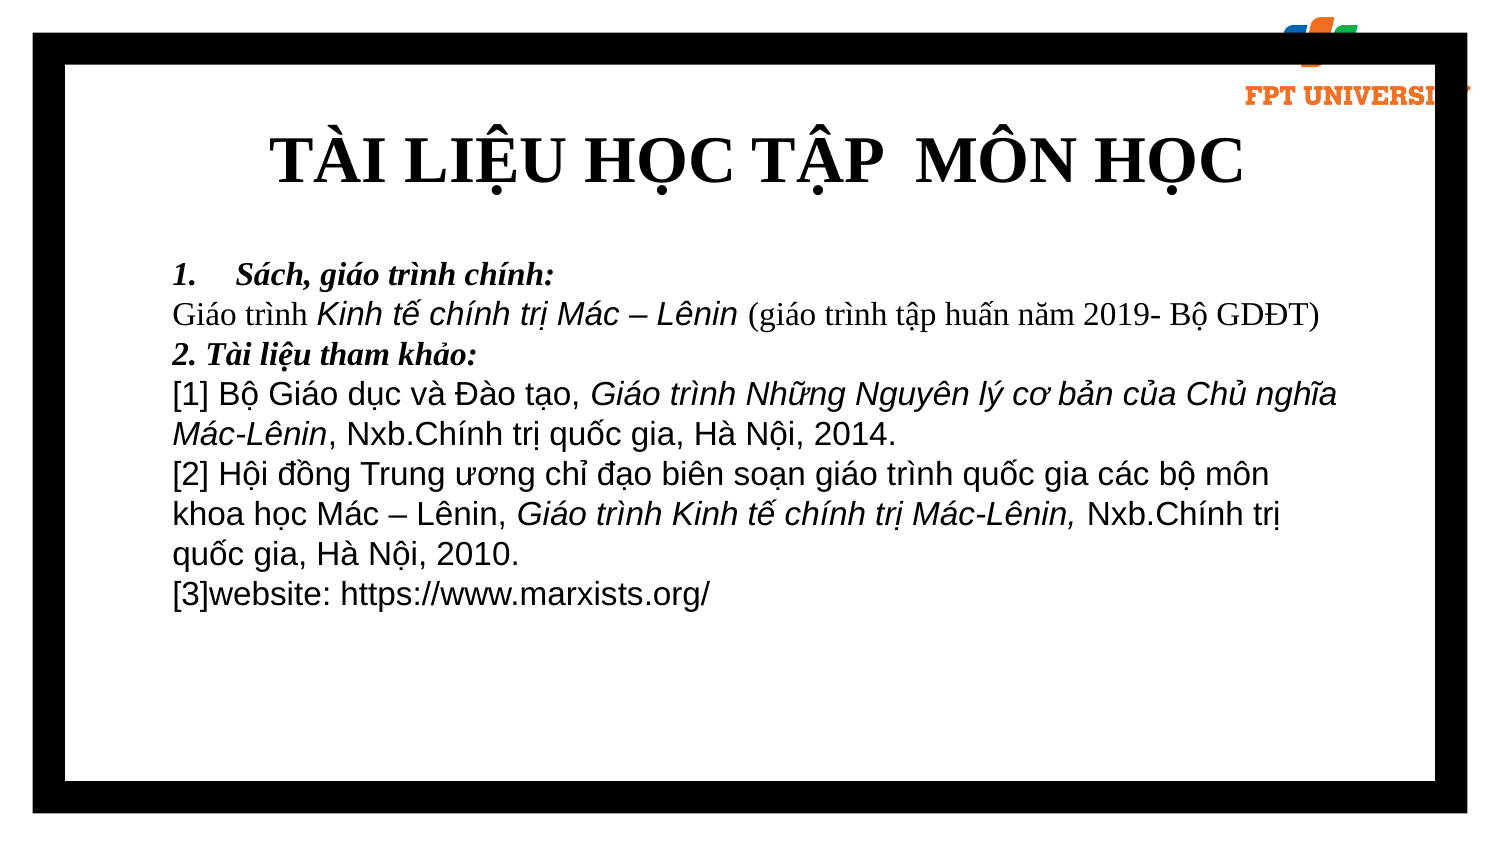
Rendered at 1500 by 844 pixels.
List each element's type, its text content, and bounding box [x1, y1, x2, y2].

title TÀI LIỆU HỌC TẬP MÔN HỌC [254, 98, 1387, 212]
picture [1236, 65, 1435, 123]
text_box Sách, giáo trình chính: Giáo trình Kinh tế chính trị Mác – Lênin (giáo trình tập huấn năm 2019- Bộ GDĐT) 2. Tài liệu tham khảo: [1] Bộ Giáo dục và Đào tạo, Giáo trình Những Nguyên lý cơ bản của Chủ nghĩa Mác-Lênin, Nxb.Chính trị quốc gia, Hà Nội, 2014. [2] Hội đồng Trung ương chỉ đạo biên soạn giáo trình quốc gia các bộ môn khoa học Mác – Lênin, Giáo trình Kinh tế chính trị Mác-Lênin, Nxb.Chính trị quốc gia, Hà Nội, 2010. [3]website: https://www.marxists.org/ [157, 245, 1366, 655]
picture [1236, 0, 1480, 123]
